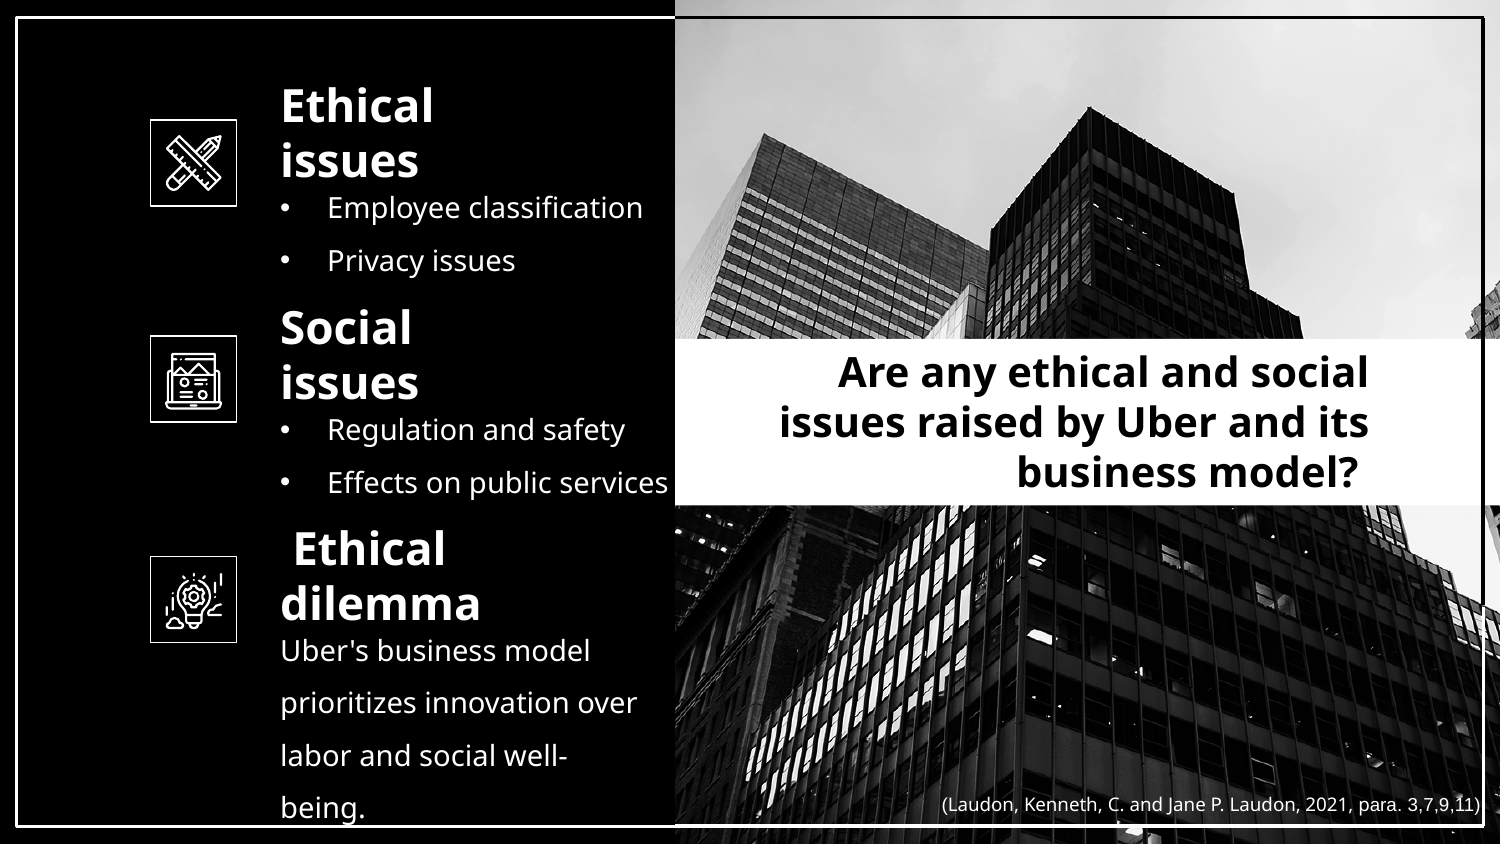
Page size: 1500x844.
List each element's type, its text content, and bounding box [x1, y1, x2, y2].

subtitle Uber's business model prioritizes innovation over labor and social well-being. [265, 599, 661, 744]
subtitle Ethical issues [265, 114, 533, 151]
subtitle Regulation and safety Effects on public services [265, 379, 669, 523]
text_box [150, 119, 237, 207]
subtitle Social issues [265, 335, 533, 372]
text_box [165, 352, 222, 410]
text_box [197, 389, 208, 400]
subtitle Employee classification Privacy issues [265, 157, 669, 302]
text_box [165, 135, 222, 191]
subtitle Ethical dilemma [265, 556, 645, 593]
picture [674, 0, 1500, 844]
text_box [150, 335, 237, 422]
text_box [179, 377, 190, 388]
text_box [150, 556, 237, 643]
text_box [165, 572, 223, 630]
